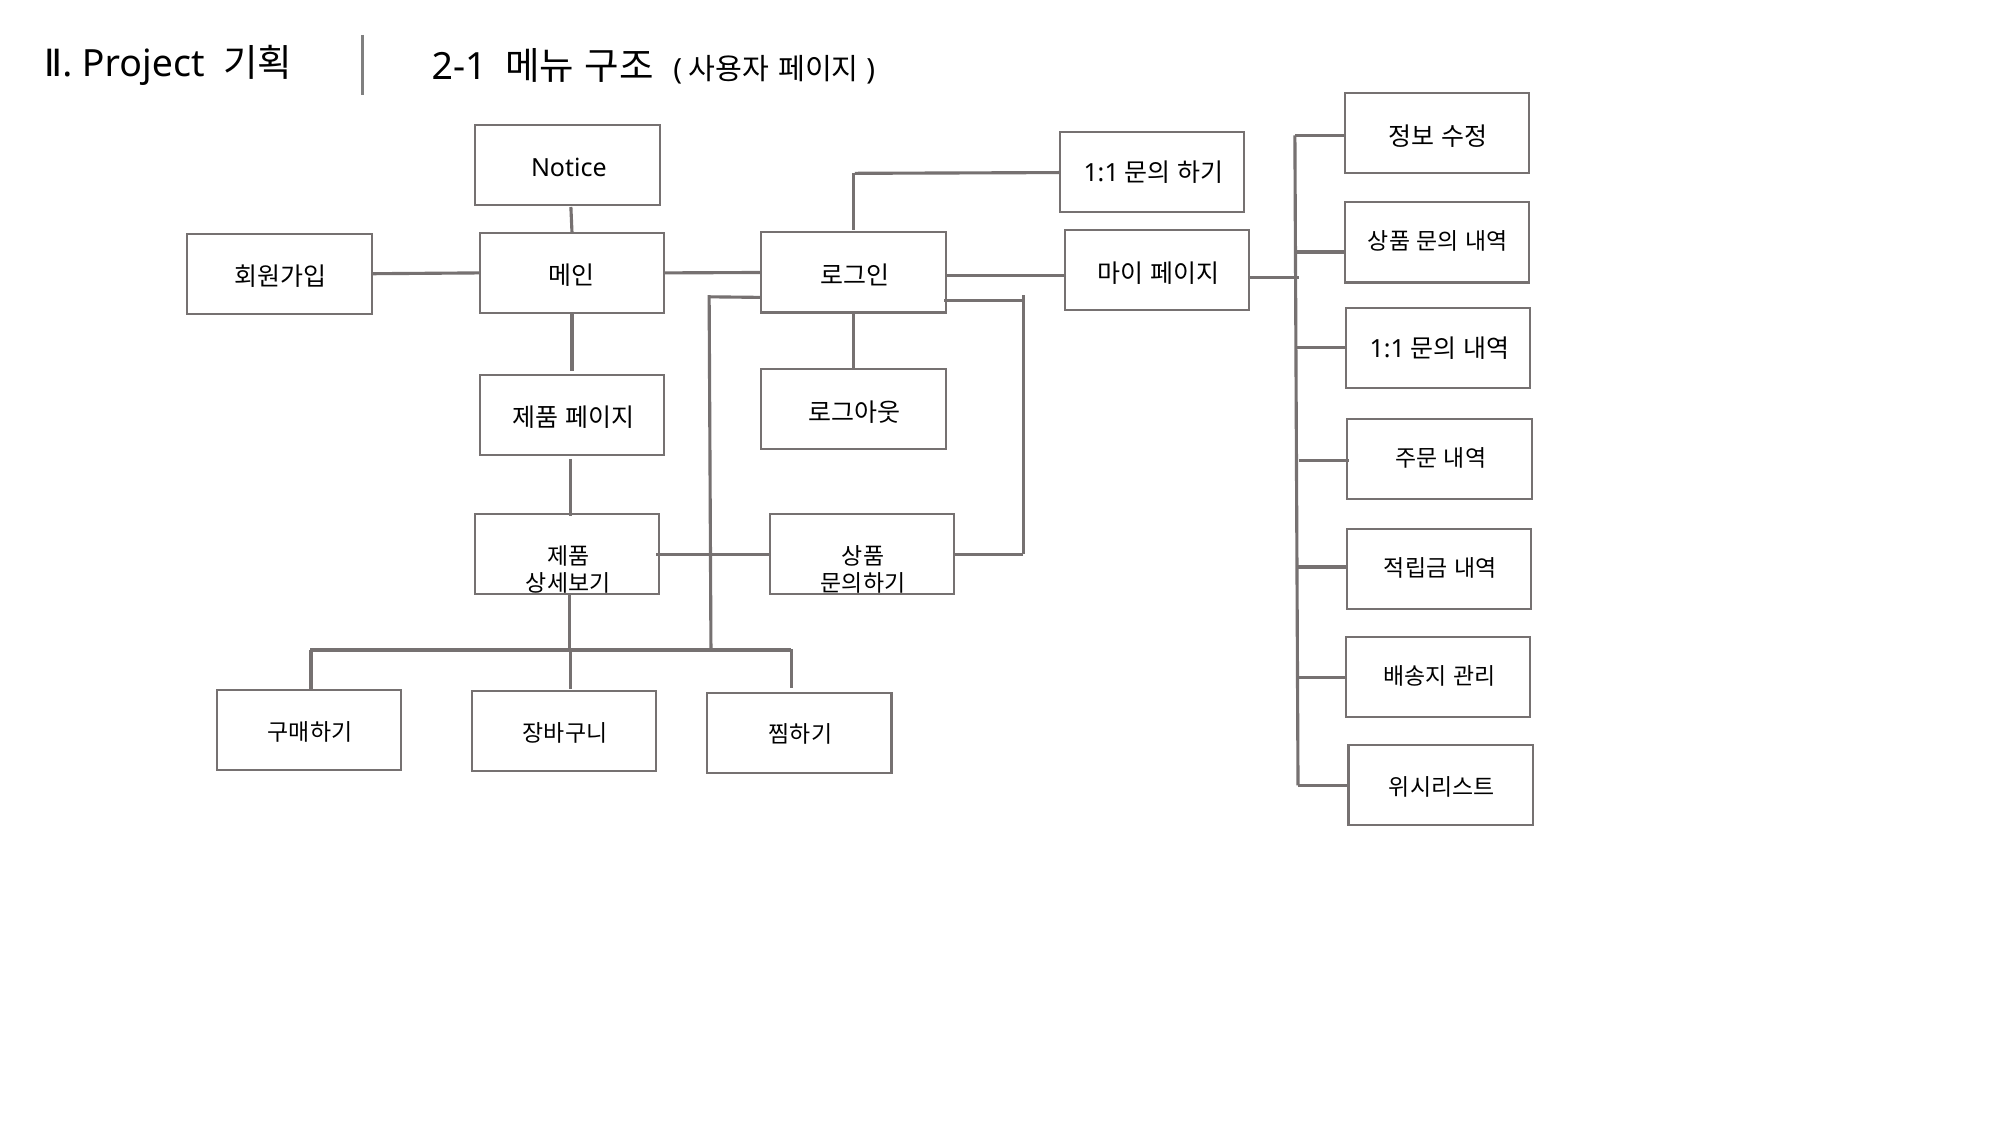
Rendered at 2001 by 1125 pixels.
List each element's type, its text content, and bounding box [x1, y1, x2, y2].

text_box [1346, 637, 1531, 718]
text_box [1347, 418, 1532, 499]
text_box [187, 233, 372, 314]
text_box Ⅱ. Project 기획 [28, 32, 438, 92]
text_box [1344, 202, 1530, 283]
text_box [474, 514, 660, 595]
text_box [1060, 132, 1245, 213]
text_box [1344, 93, 1530, 174]
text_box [1294, 253, 1298, 277]
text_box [1294, 136, 1298, 251]
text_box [471, 691, 656, 772]
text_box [769, 514, 954, 595]
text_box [475, 124, 660, 206]
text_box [479, 374, 665, 455]
text_box 2-1 메뉴 구조 (사용자 페이지) [416, 34, 1079, 95]
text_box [761, 369, 946, 450]
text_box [707, 692, 892, 774]
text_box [1064, 230, 1250, 311]
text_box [761, 232, 946, 313]
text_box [1294, 278, 1298, 786]
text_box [479, 232, 665, 313]
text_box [1348, 745, 1533, 826]
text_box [1346, 528, 1532, 609]
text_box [216, 690, 402, 771]
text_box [1346, 307, 1531, 388]
